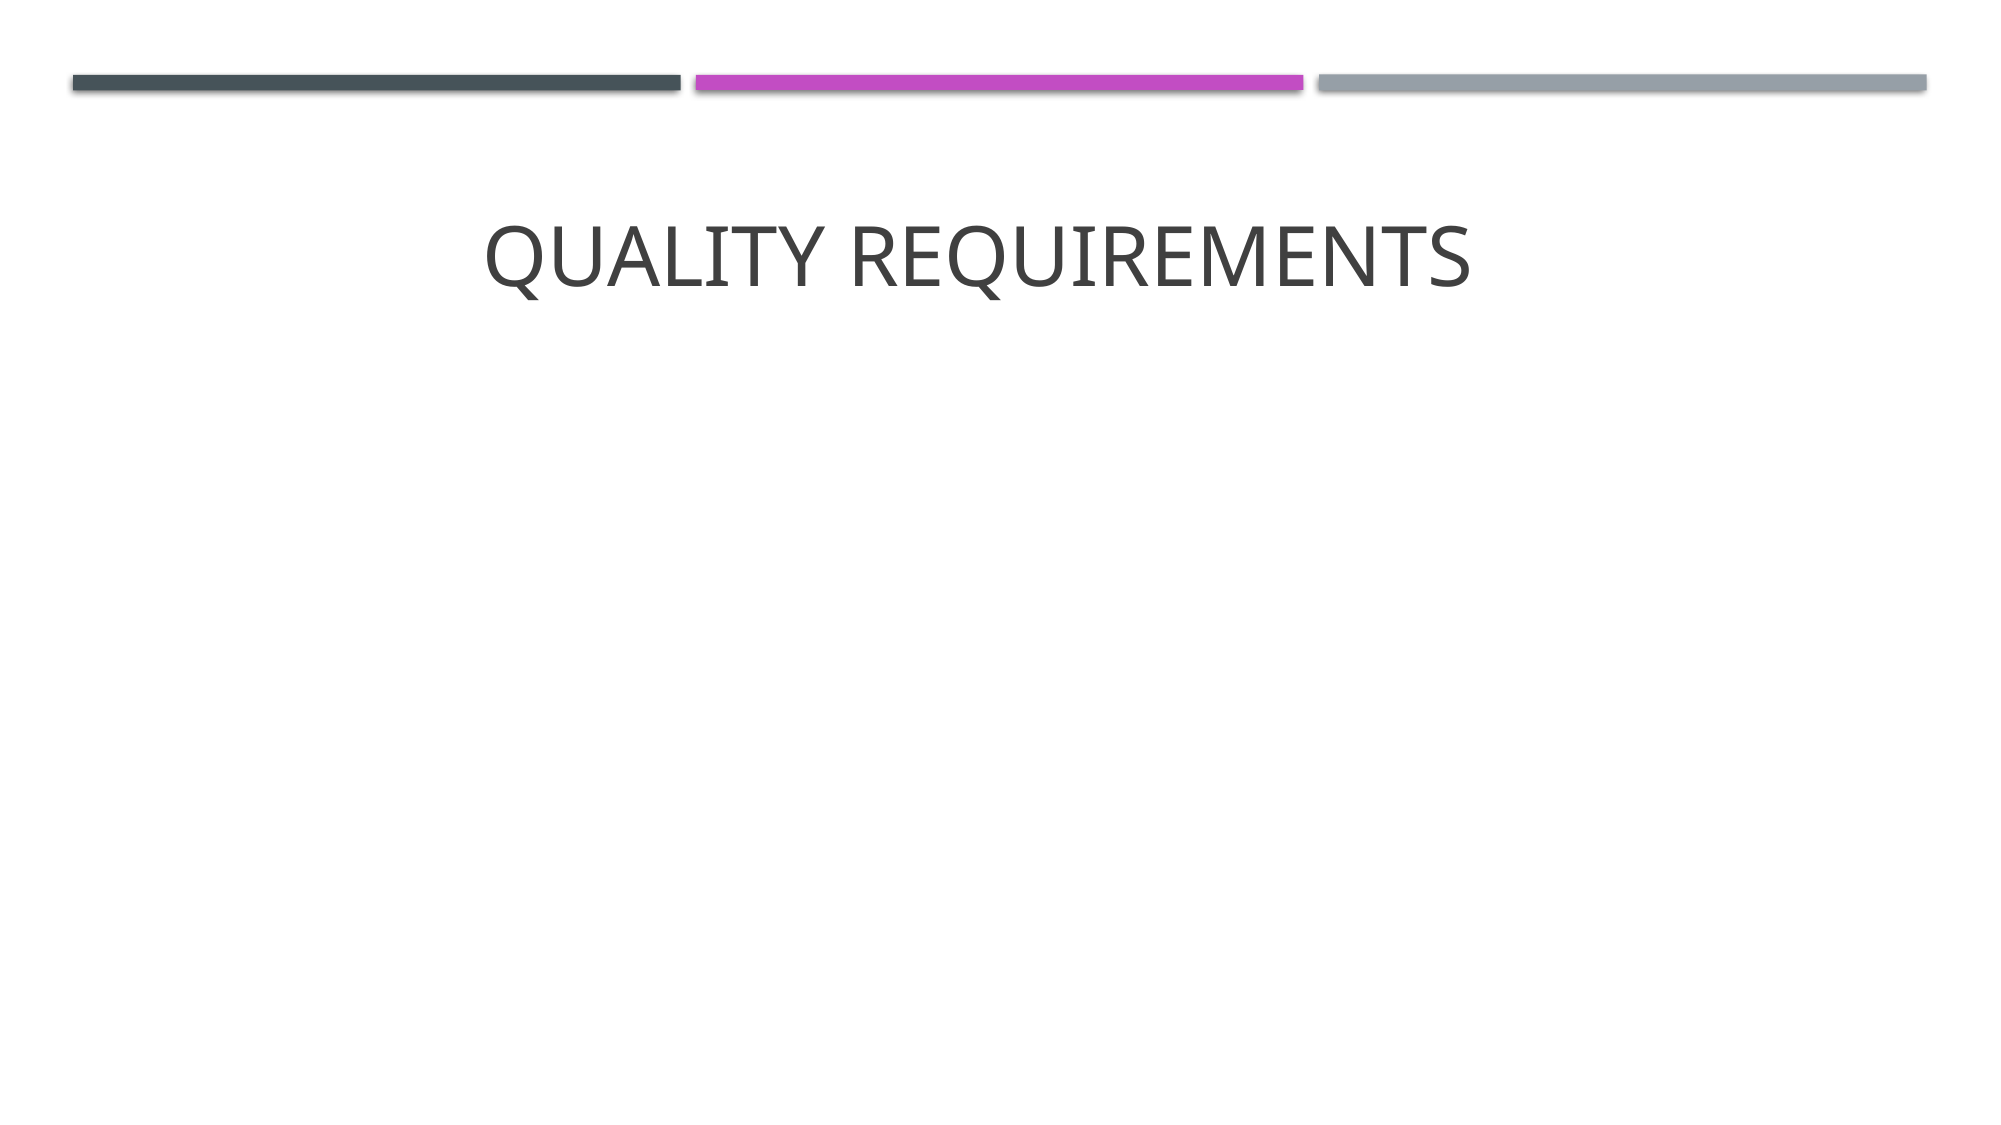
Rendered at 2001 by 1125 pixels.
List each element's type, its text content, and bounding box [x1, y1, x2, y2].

title Quality Requirements [95, 115, 1905, 311]
